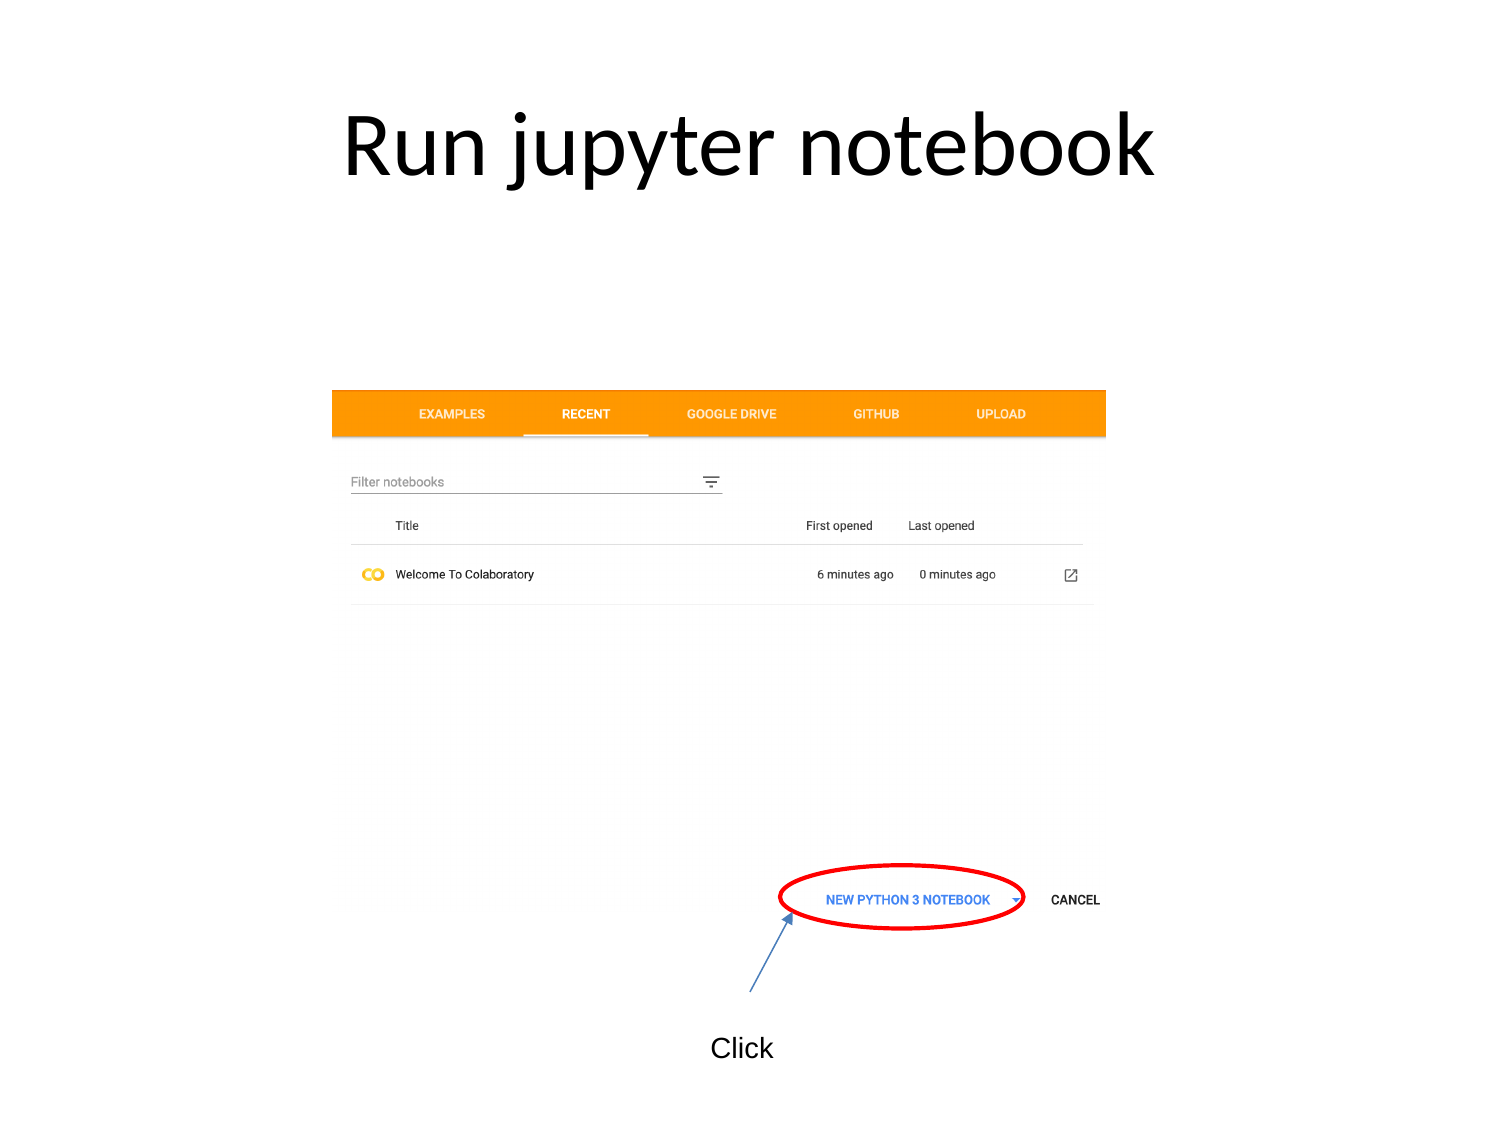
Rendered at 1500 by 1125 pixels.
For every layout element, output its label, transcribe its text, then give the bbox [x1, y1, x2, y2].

picture [332, 390, 1106, 912]
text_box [749, 911, 793, 993]
title Run jupyter notebook [75, 45, 1425, 233]
text_box [814, 921, 990, 931]
text_box Click [695, 1021, 789, 1072]
